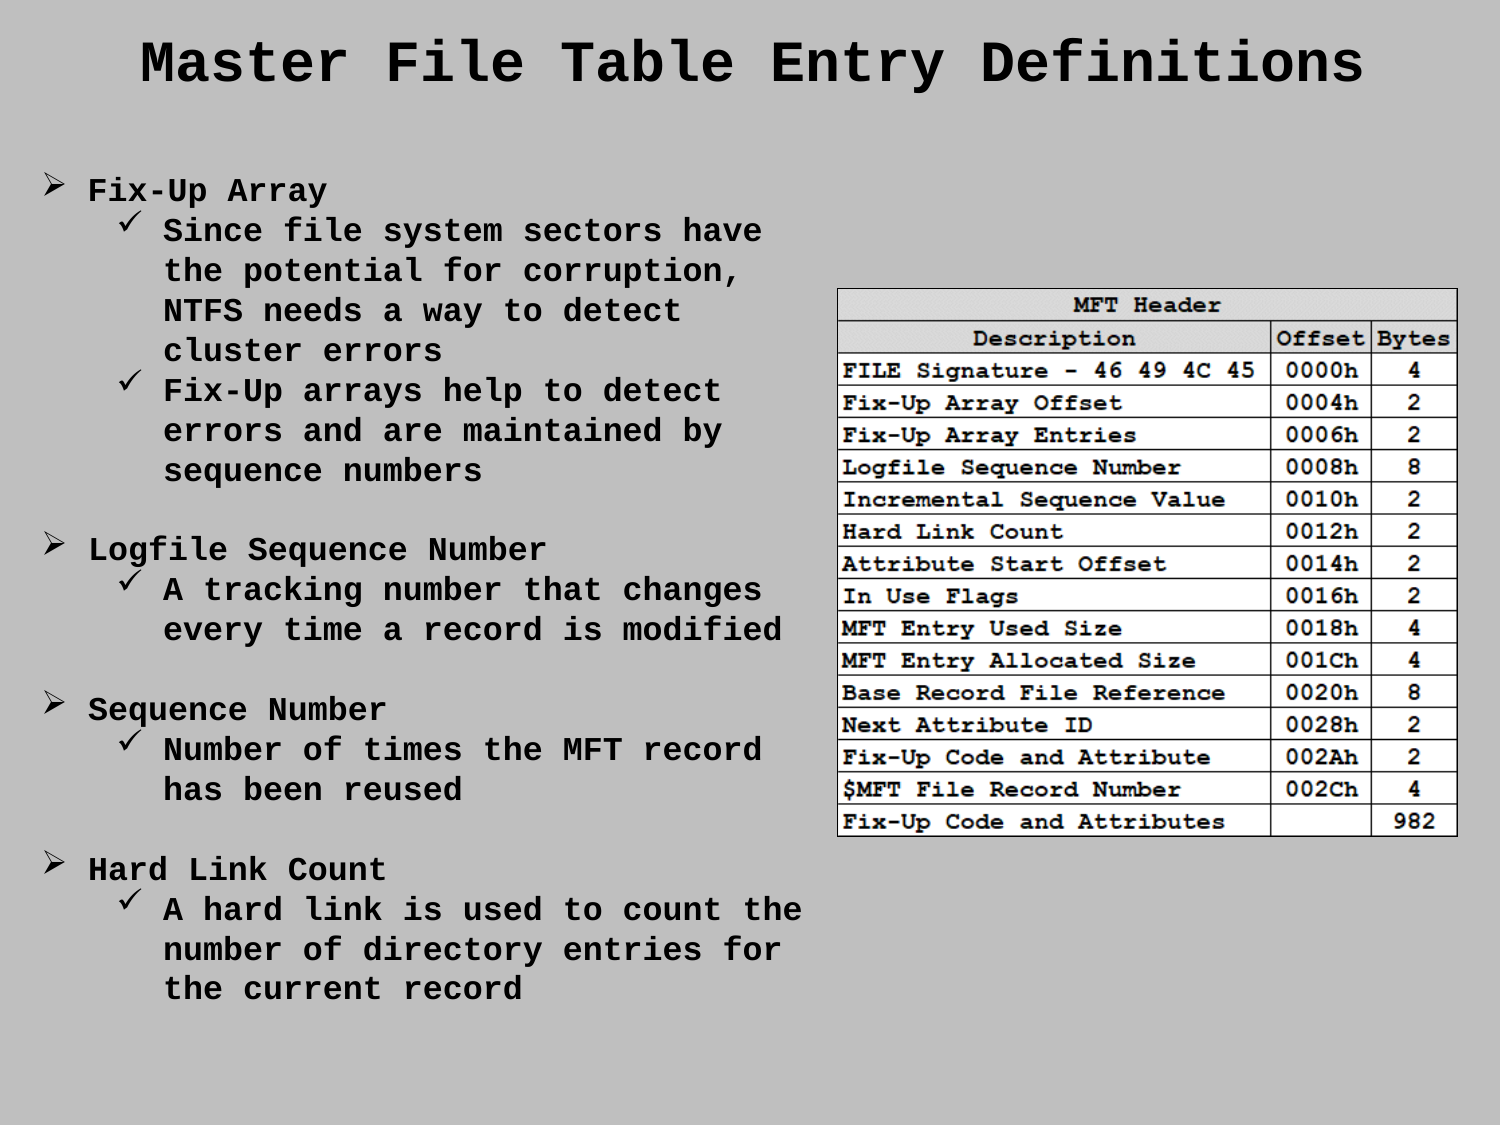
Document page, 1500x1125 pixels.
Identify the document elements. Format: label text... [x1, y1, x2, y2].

text_box Fix-Up Array Since file system sectors have the potential for corruption, NTFS needs a way to detect cluster errors Fix-Up arrays help to detect errors and are maintained by sequence numbers Logfile Sequence Number A tracking number that changes every time a record is modified Sequence Number Number of times the MFT record has been reused Hard Link Count A hard link is used to count the number of directory entries for the current record [26, 160, 819, 1029]
text_box Master File Table Entry Definitions [85, 9, 1421, 106]
picture [837, 288, 1458, 837]
